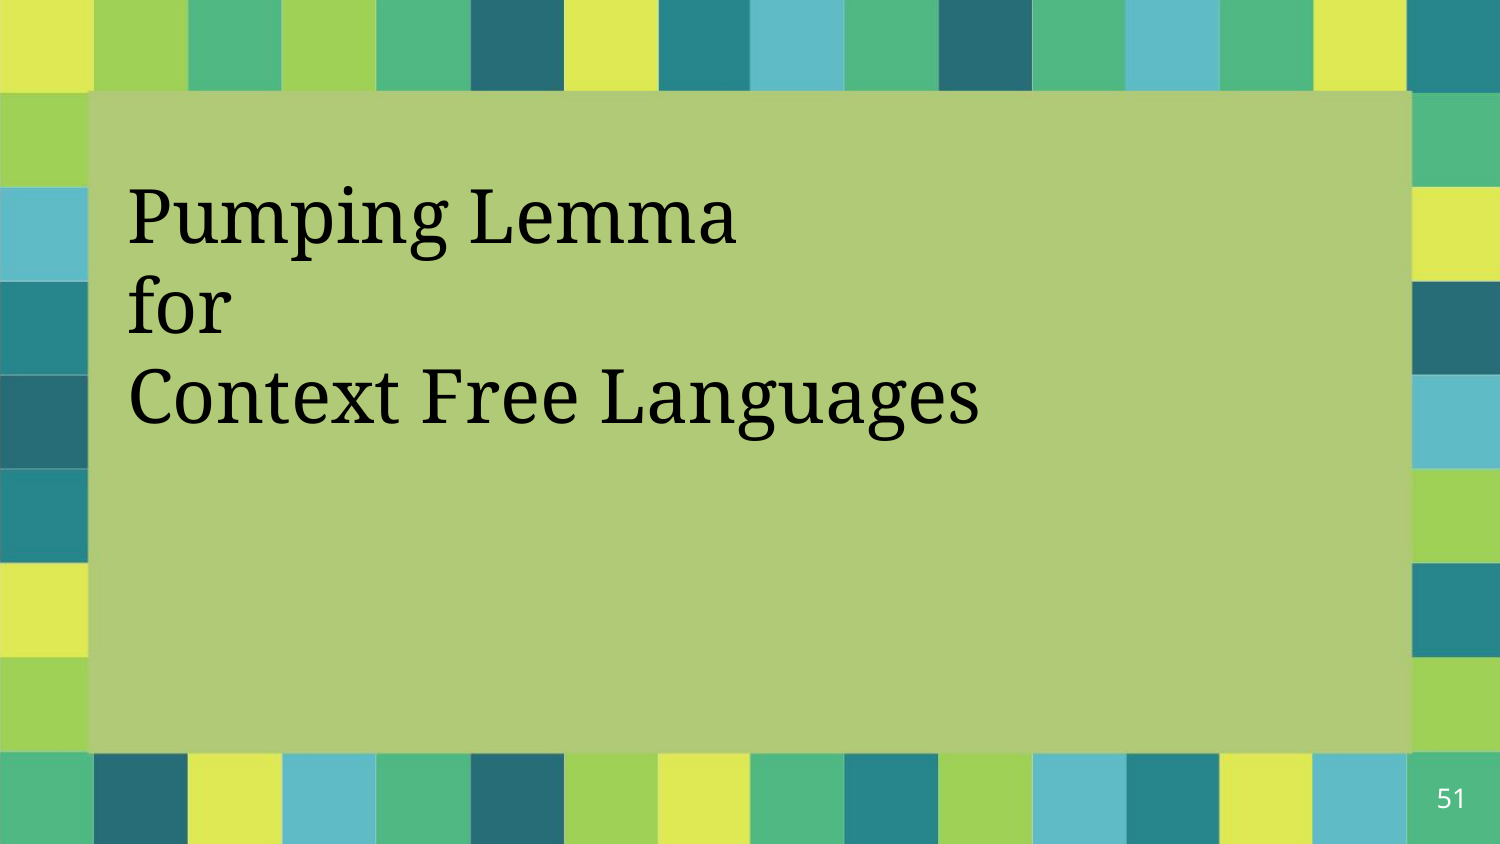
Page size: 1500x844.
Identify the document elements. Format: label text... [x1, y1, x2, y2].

text_box Pumping Lemma for Context Free Languages [127, 173, 1043, 439]
text_box [0, 0, 1500, 844]
text_box 51 [1436, 777, 1500, 815]
